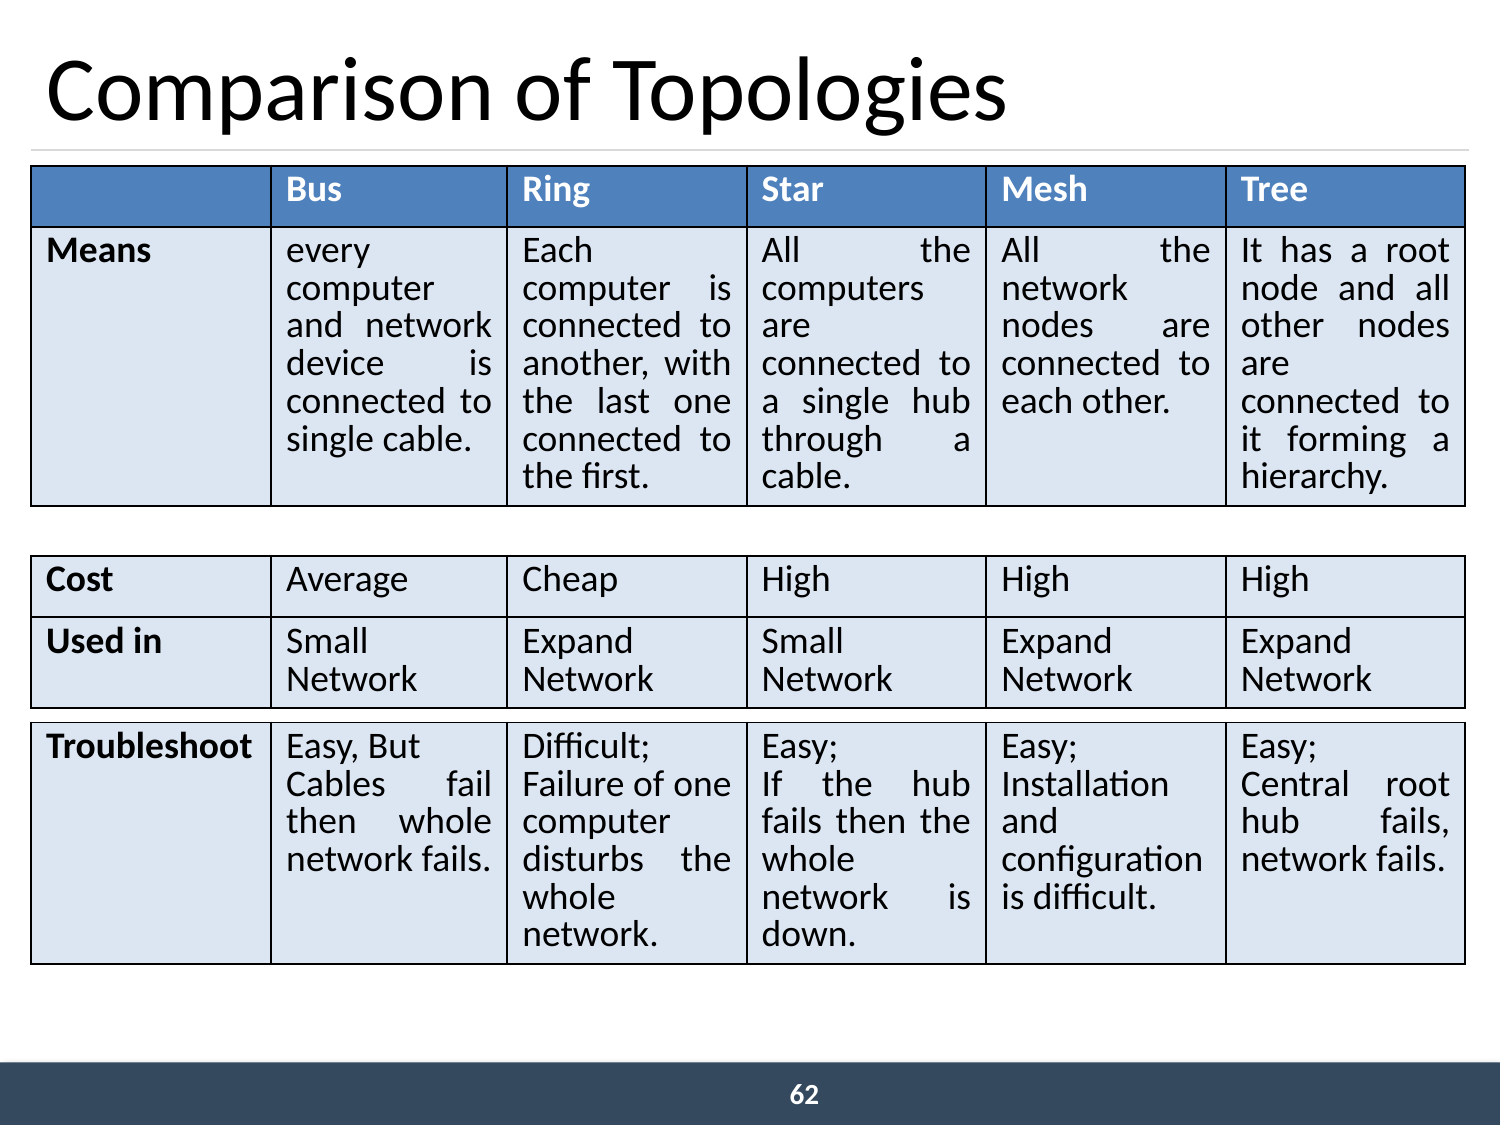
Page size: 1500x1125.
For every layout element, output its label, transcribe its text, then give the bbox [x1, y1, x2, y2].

table_header High [987, 557, 1225, 616]
table_header Expand Network [1227, 618, 1464, 707]
table_header Small Network [748, 618, 985, 707]
table_header Easy; Installation and configuration is difficult. [987, 723, 1225, 963]
table_header All the computers are connected to a single hub through a cable. [748, 228, 985, 505]
table_header Used in [32, 618, 270, 707]
table_header Ring [508, 167, 746, 226]
table_header Easy; If the hub fails then the whole network is down. [748, 723, 985, 963]
table_header Cost [32, 557, 270, 616]
table_header Expand Network [508, 618, 746, 707]
table_header Easy; Central root hub fails, network fails. [1227, 723, 1464, 963]
table_header [32, 167, 270, 226]
table_header All the network nodes are connected to each other. [987, 228, 1225, 505]
title Comparison of Topologies [31, 17, 1469, 150]
table_header It has a root node and all other nodes are connected to it forming a hierarchy. [1227, 228, 1464, 505]
table_header Troubleshoot [32, 723, 270, 963]
table_header Difficult; Failure of one computer disturbs the whole network. [508, 723, 746, 963]
table_header Mesh [987, 167, 1225, 226]
table_header Bus [272, 167, 506, 226]
table_header Average [272, 557, 506, 616]
table_header Easy, But Cables fail then whole network fails. [272, 723, 506, 963]
table_header Expand Network [987, 618, 1225, 707]
table_header Star [748, 167, 985, 226]
table_header every computer and network device is connected to single cable. [272, 228, 506, 505]
table_header Tree [1227, 167, 1464, 226]
table_header Means [32, 228, 270, 505]
table_header High [1227, 557, 1464, 616]
table_header Cheap [508, 557, 746, 616]
table_header Small Network [272, 618, 506, 707]
table_header Each computer is connected to another, with the last one connected to the first. [508, 228, 746, 505]
table_header High [748, 557, 985, 616]
